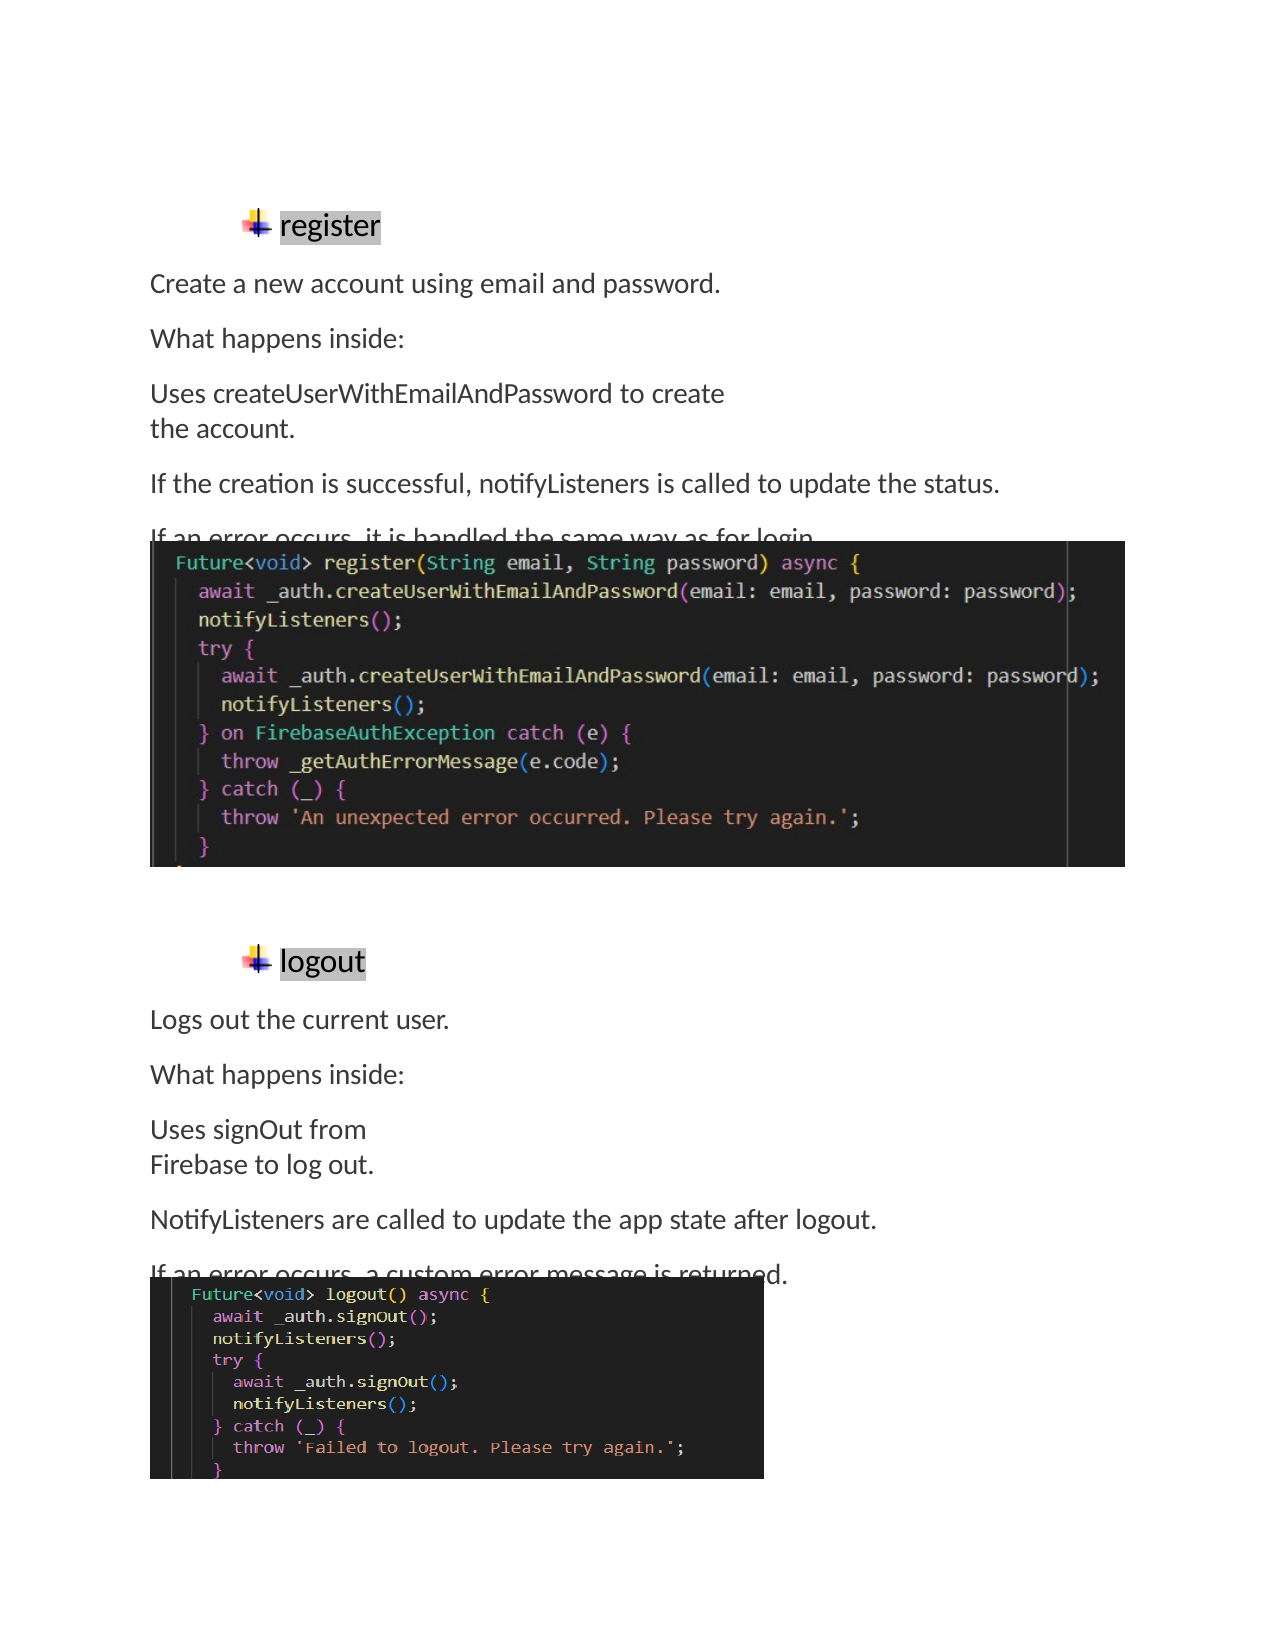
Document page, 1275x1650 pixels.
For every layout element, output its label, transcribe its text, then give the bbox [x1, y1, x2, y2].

picture [149, 1276, 764, 1479]
picture [242, 208, 273, 237]
text_box register Create a new account using email and password. What happens inside: Uses createUserWithEmailAndPassword to create the account. If the creation is successful, notifyListeners is called to update the status. If an error occurs, it is handled the same way as for login [147, 201, 1011, 541]
text_box logout Logs out the current user. What happens inside: Uses signOut from Firebase to log out. NotifyListeners are called to update the app state after logout. If an error occurs, a custom error message is returned. [147, 937, 888, 1290]
picture [242, 944, 273, 973]
picture [149, 540, 1126, 867]
